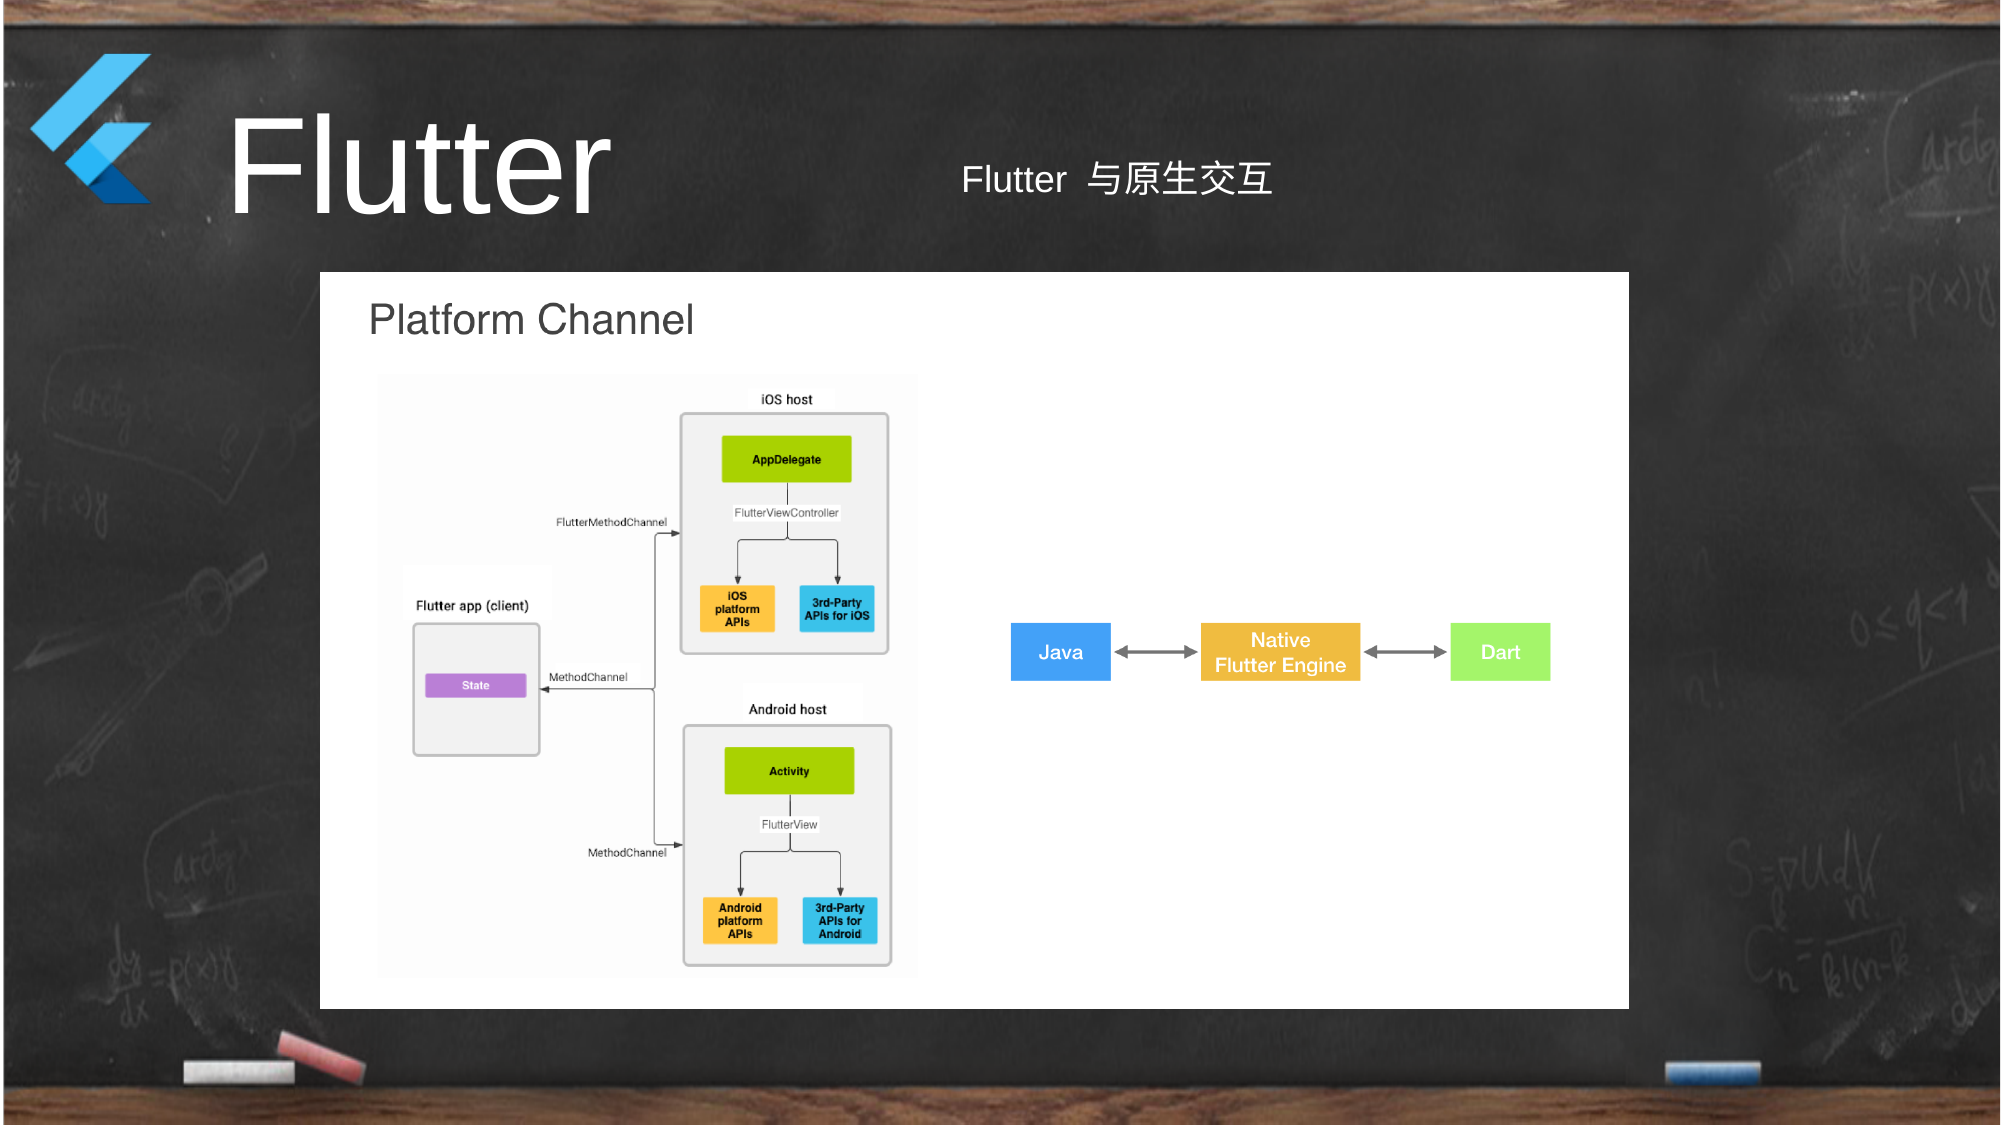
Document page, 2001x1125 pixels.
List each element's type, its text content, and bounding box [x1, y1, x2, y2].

text_box Flutter [224, 76, 615, 242]
text_box Flutter 与原生交互 [946, 147, 1290, 208]
picture [0, 0, 2001, 1125]
